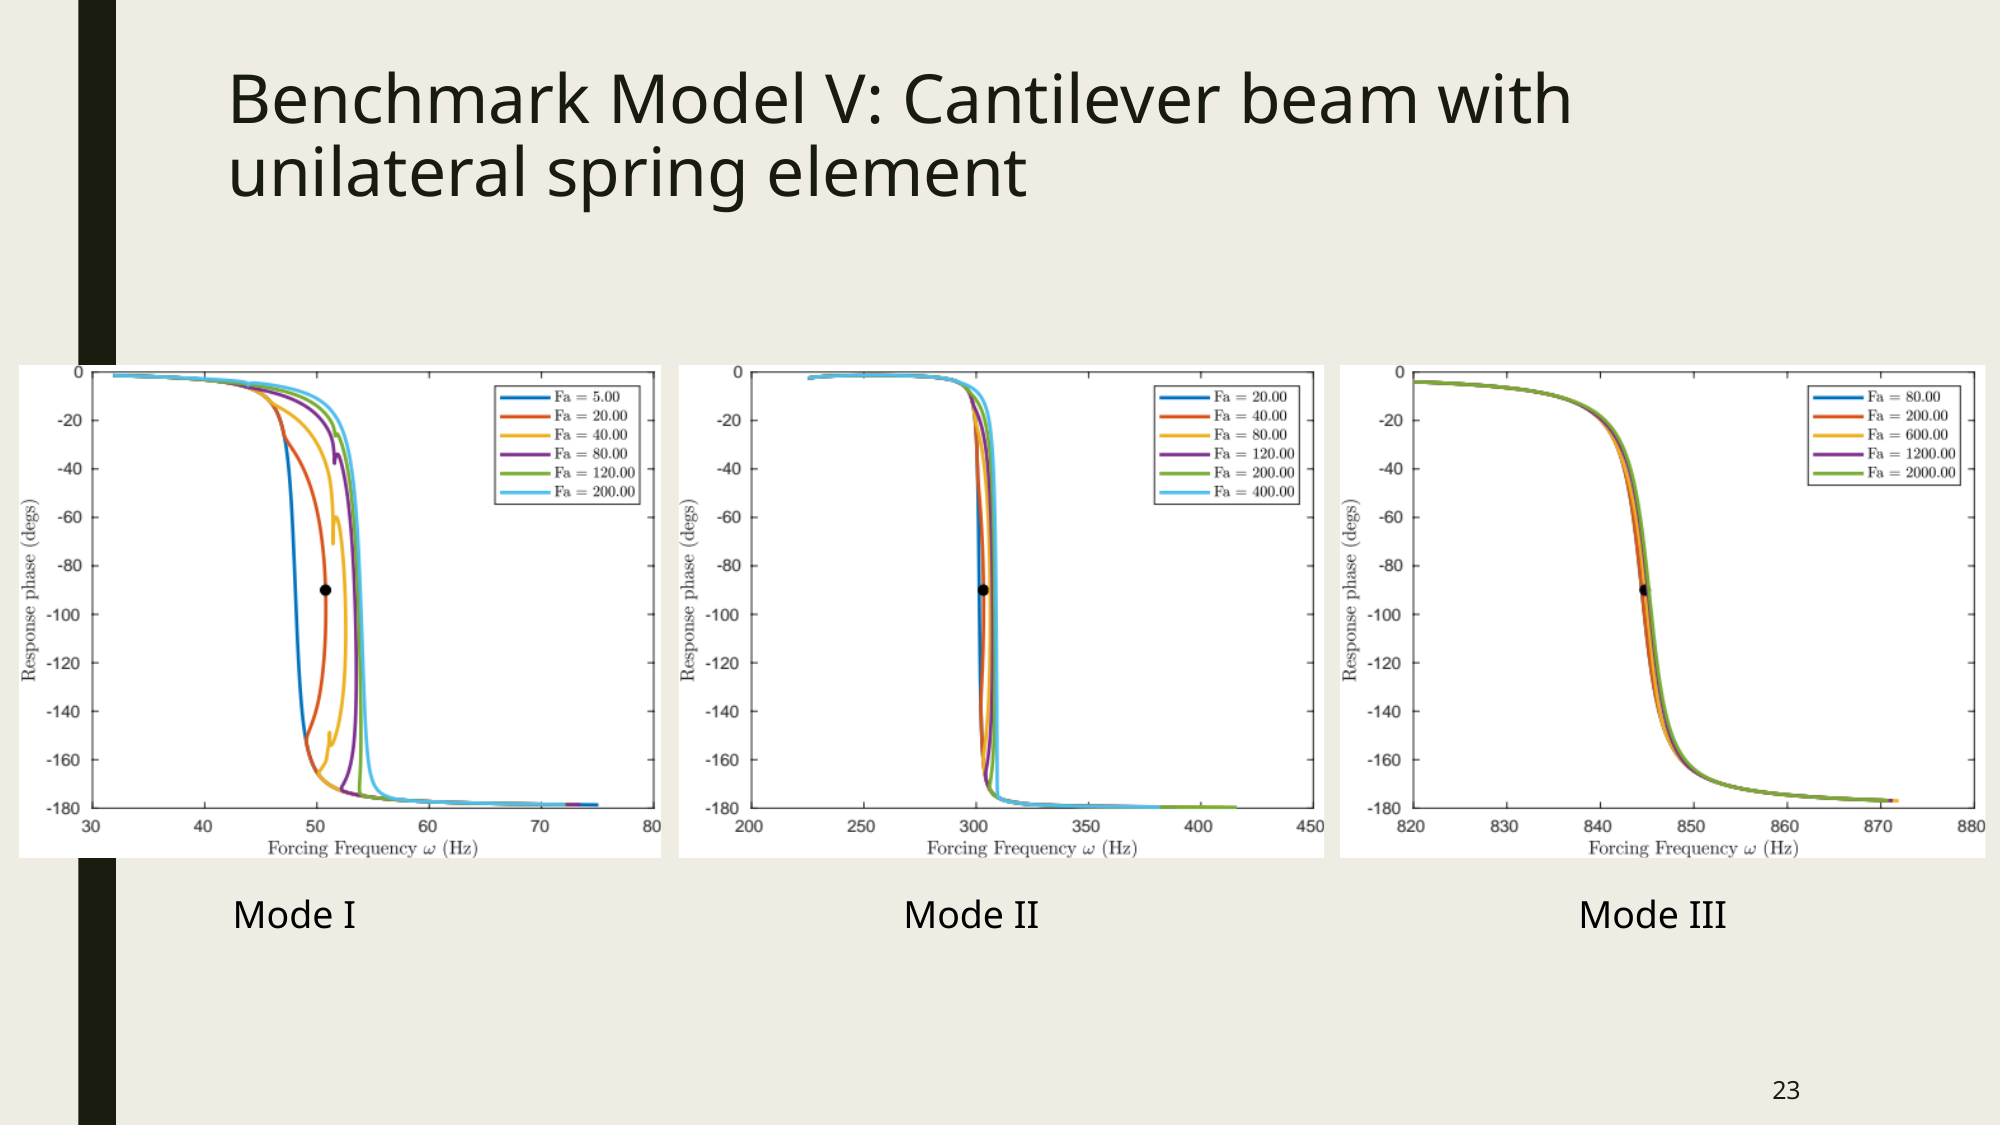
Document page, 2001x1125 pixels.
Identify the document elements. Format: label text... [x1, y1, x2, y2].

picture [19, 365, 661, 858]
picture [1340, 365, 1986, 858]
text_box Mode II [888, 884, 1090, 944]
slide_number 23 [1553, 1058, 1816, 1125]
picture [678, 365, 1325, 858]
text_box Mode I [217, 884, 419, 944]
title Benchmark Model V: Cantilever beam with unilateral spring element [212, 58, 1788, 303]
text_box Mode III [1563, 884, 1765, 944]
